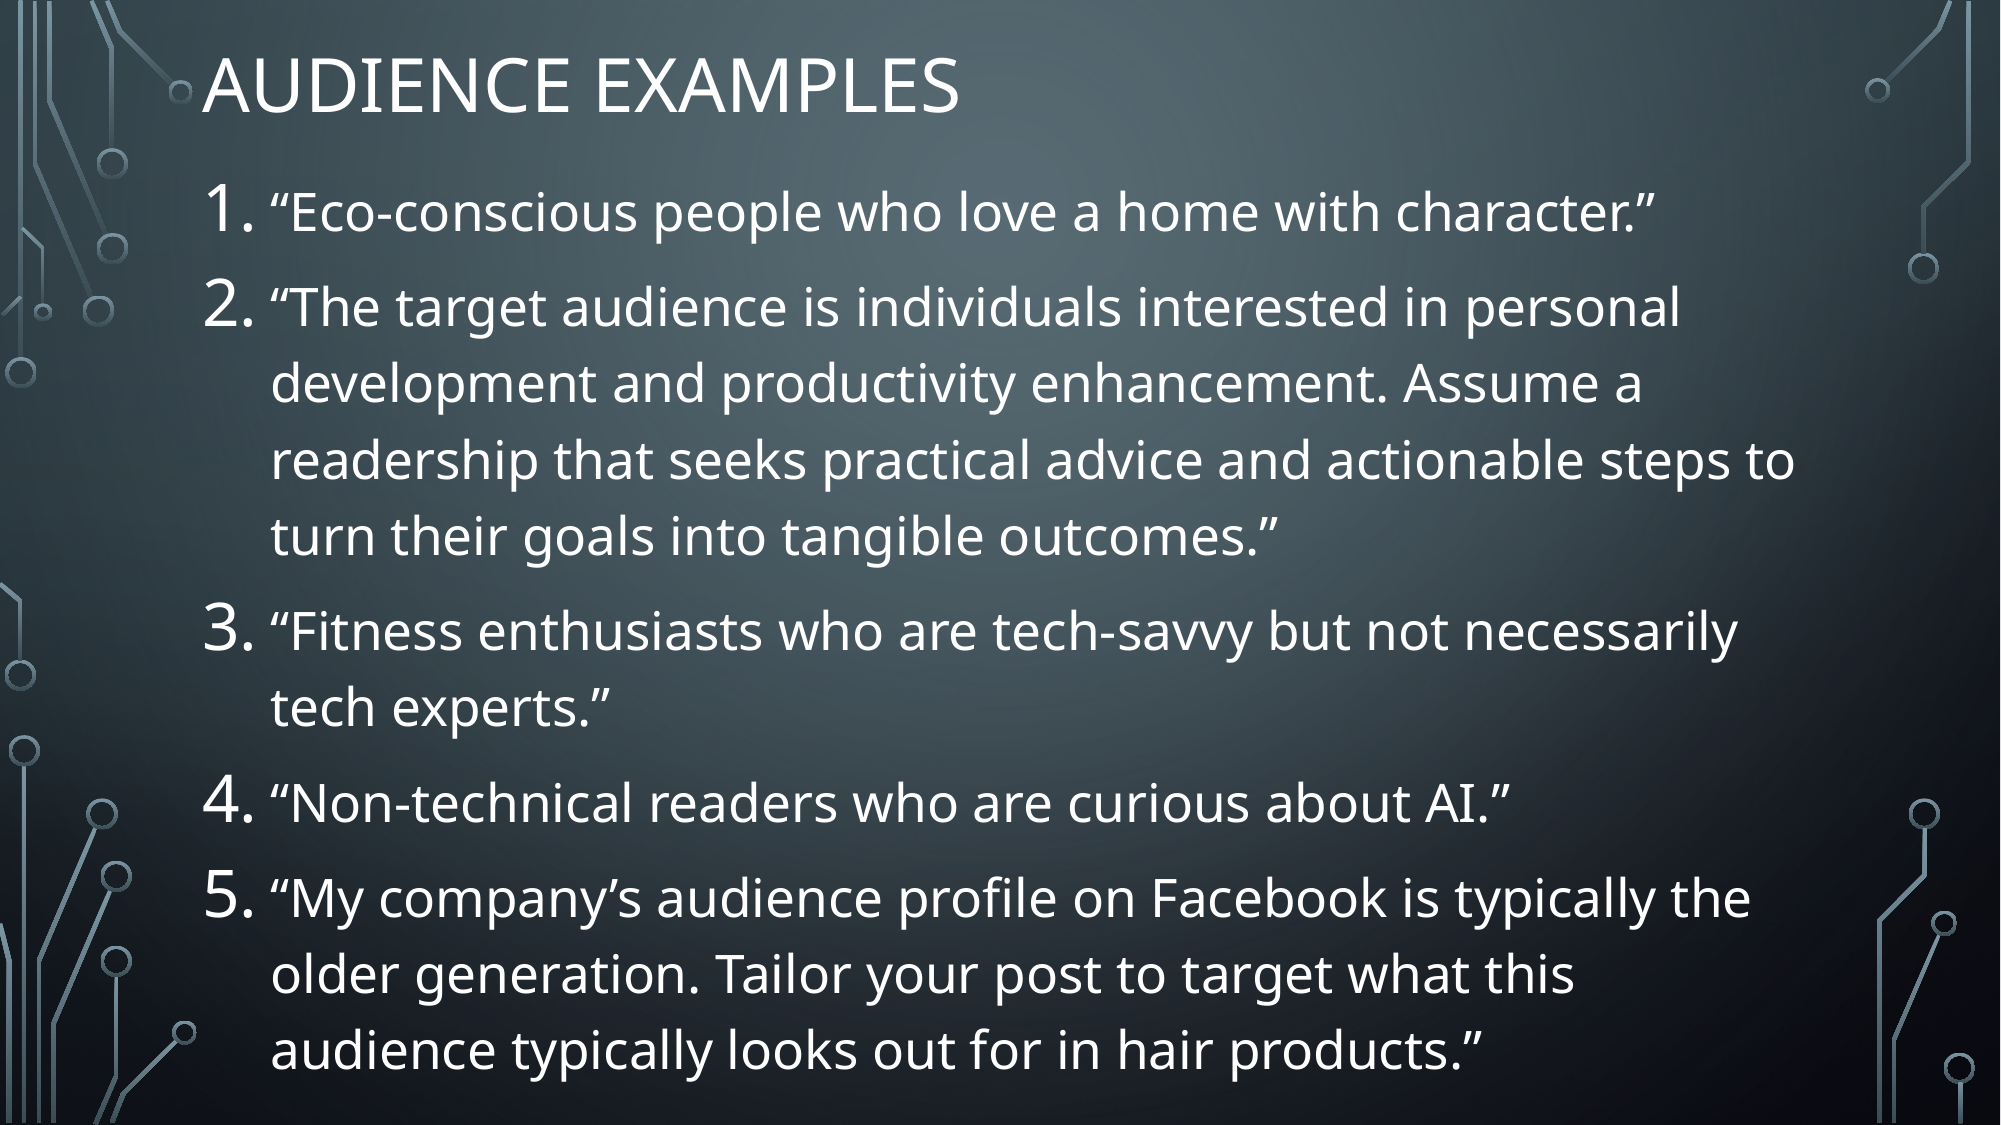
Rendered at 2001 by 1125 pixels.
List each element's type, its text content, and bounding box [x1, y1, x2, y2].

list “Eco-conscious people who love a home with character.” “The target audience is individuals interested in personal development and productivity enhancement. Assume a readership that seeks practical advice and actionable steps to turn their goals into tangible outcomes.” “Fitness enthusiasts who are tech-savvy but not necessarily tech experts.” “Non-technical readers who are curious about AI.” “My company’s audience profile on Facebook is typically the older generation. Tailor your post to target what this audience typically looks out for in hair products.” [187, 158, 1813, 1108]
title Audience Examples [187, 17, 1813, 158]
